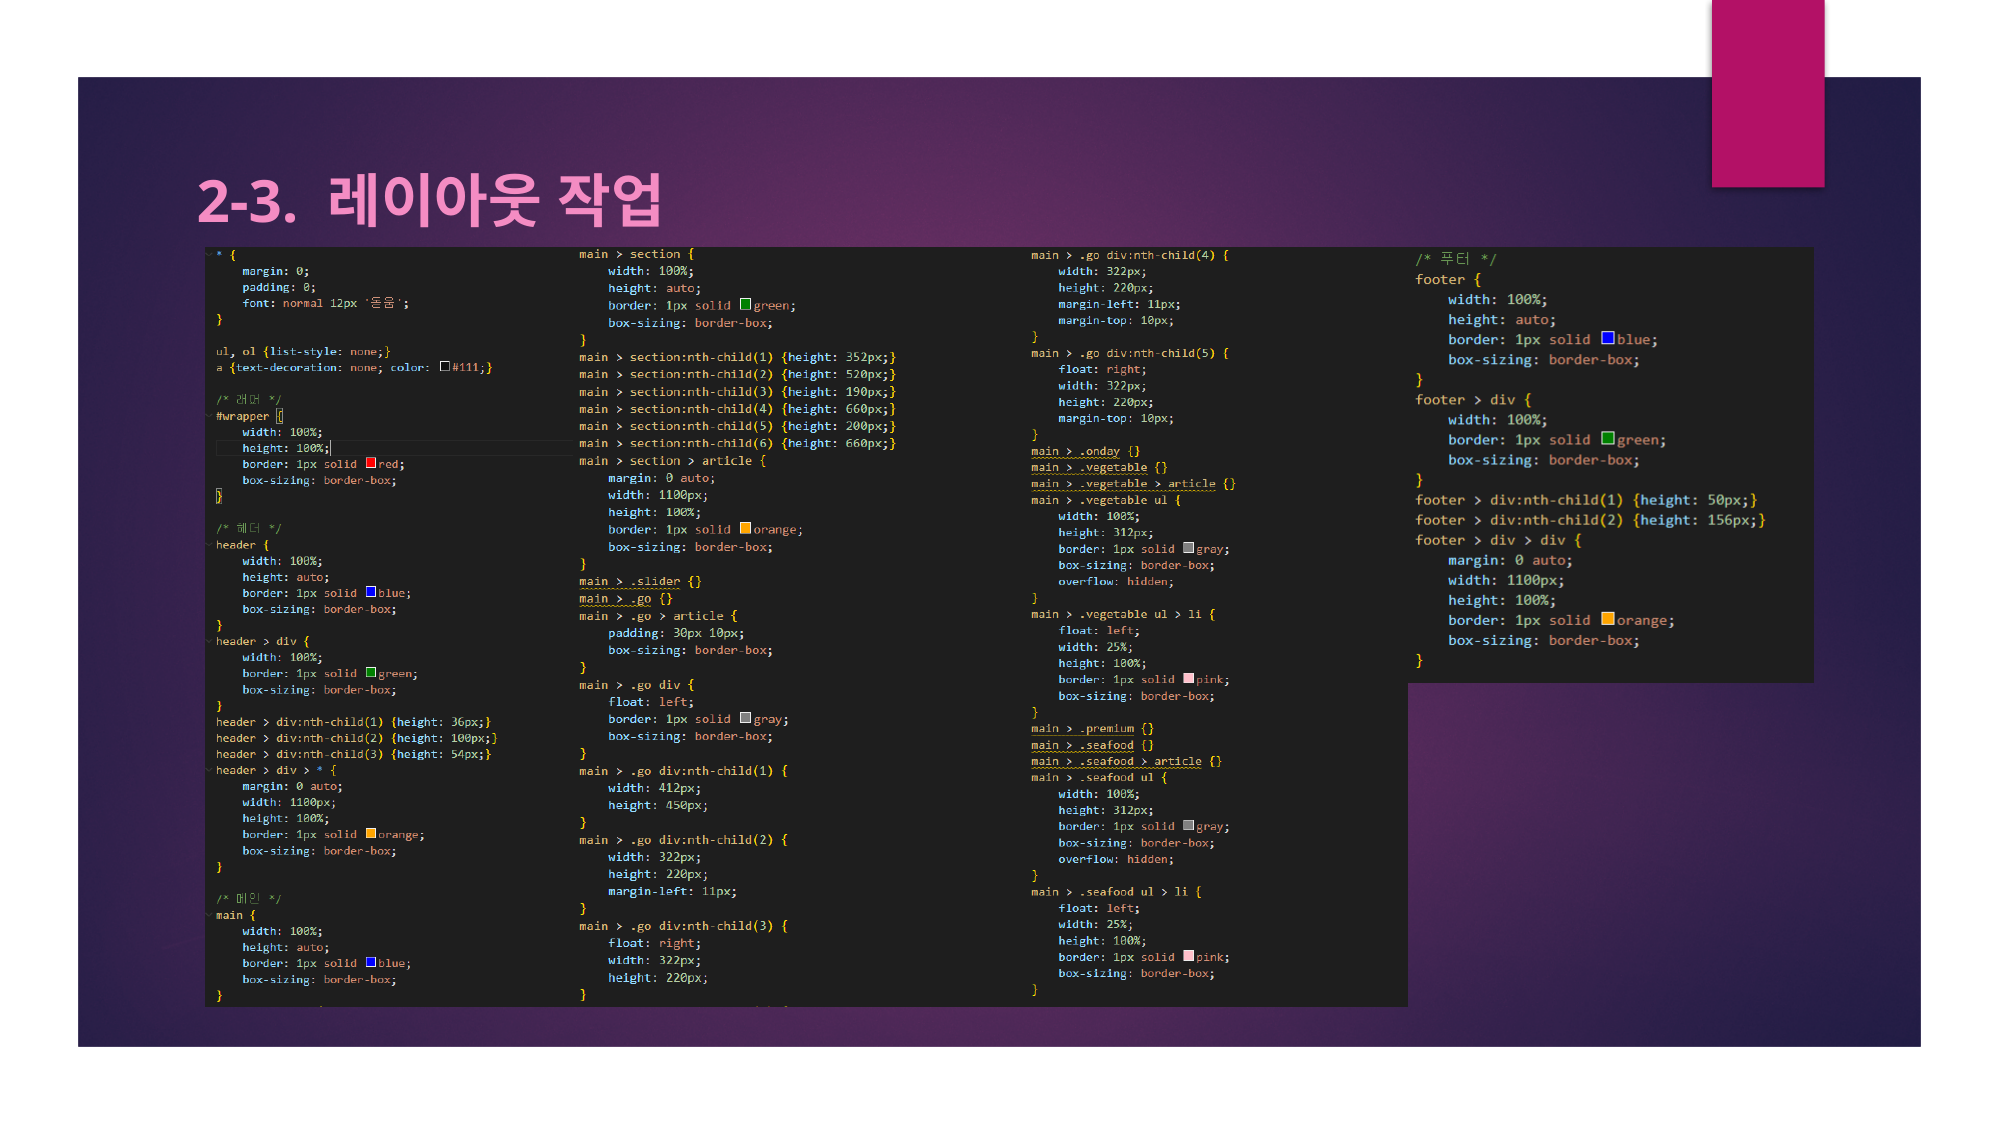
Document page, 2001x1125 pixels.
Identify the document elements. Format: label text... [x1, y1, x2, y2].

picture [205, 246, 1814, 1008]
title 2-3. 레이아웃 작업 [181, 151, 721, 243]
